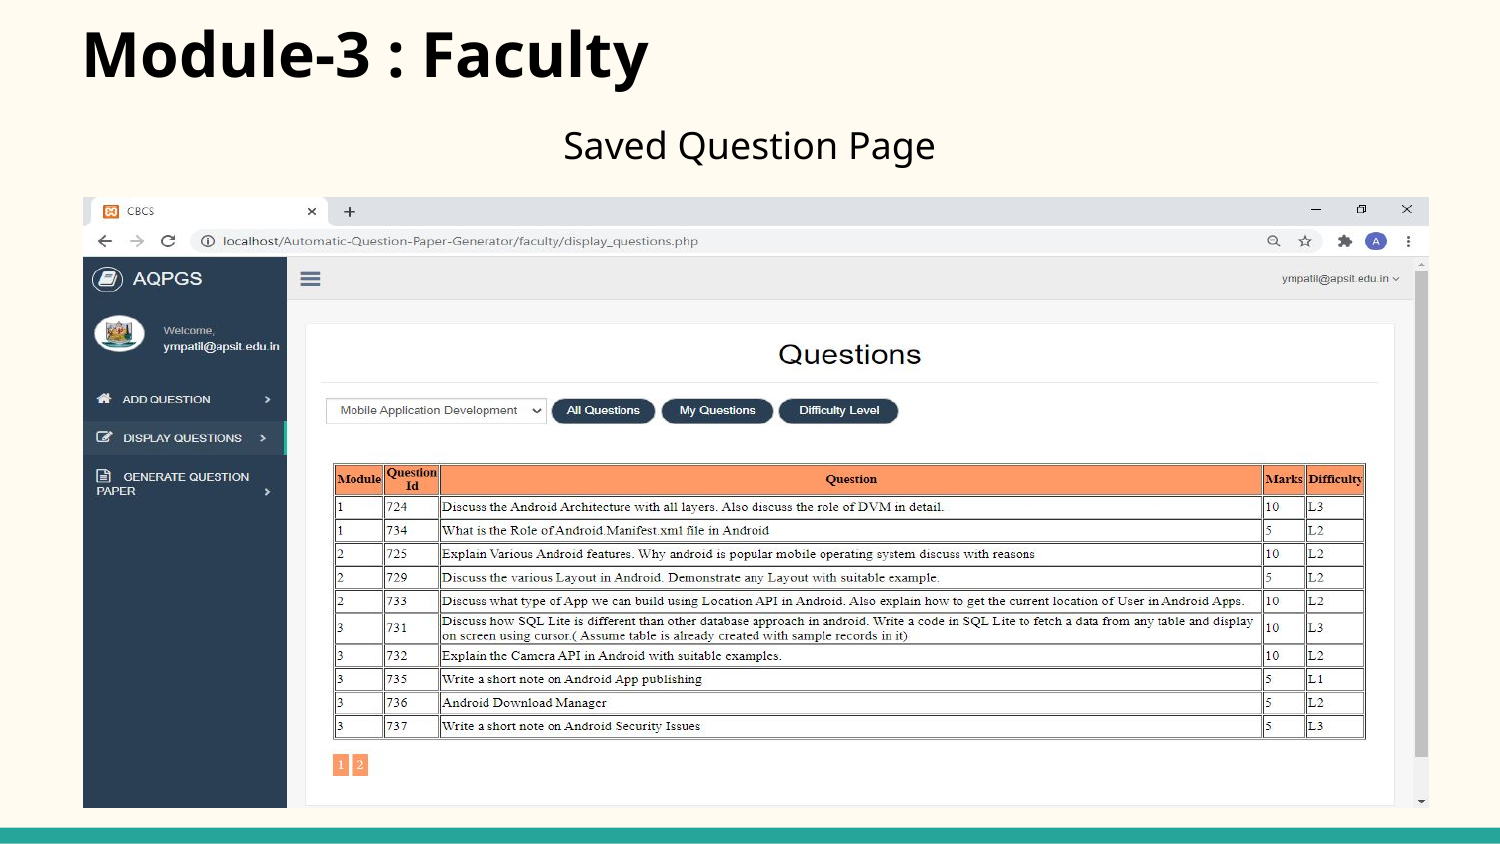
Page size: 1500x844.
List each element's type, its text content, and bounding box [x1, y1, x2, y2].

title Module-3 : Faculty [66, 0, 1465, 101]
picture [83, 196, 1429, 808]
list Saved Question Page [51, 100, 1449, 796]
